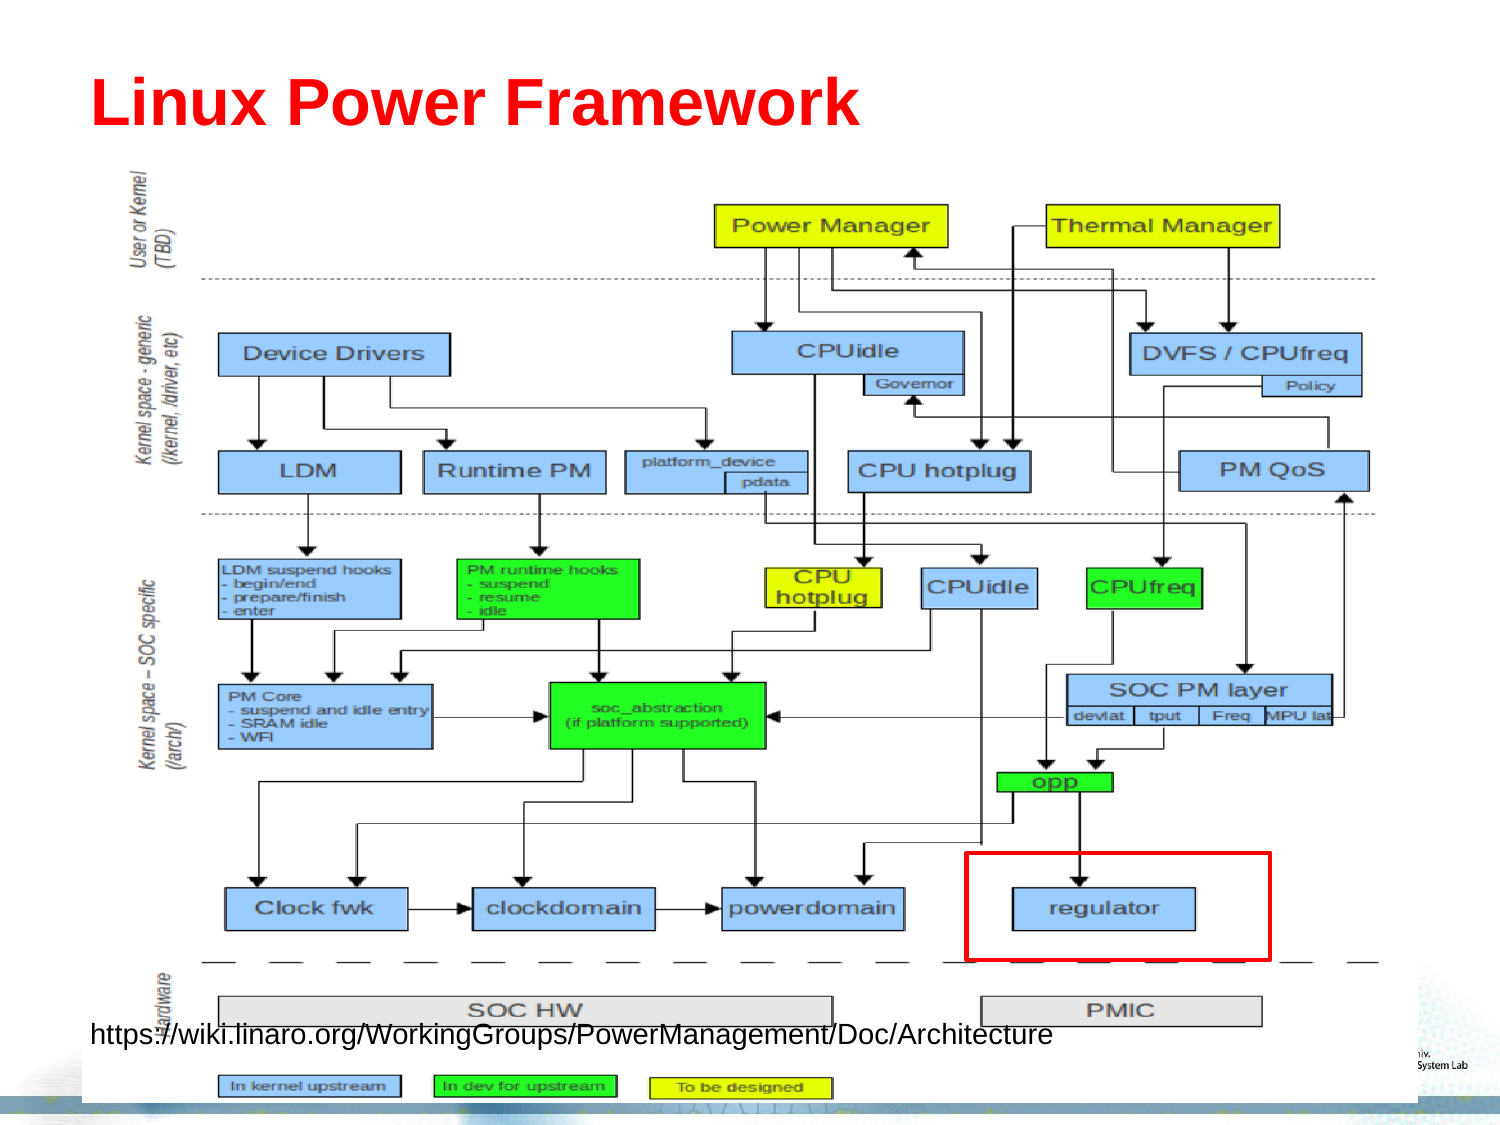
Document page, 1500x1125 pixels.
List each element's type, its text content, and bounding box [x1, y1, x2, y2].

text_box https://wiki.linaro.org/WorkingGroups/PowerManagement/Doc/Architecture [74, 885, 1425, 1125]
picture [0, 0, 1500, 1125]
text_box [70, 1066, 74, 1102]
title Linux Power Framework [75, 45, 1425, 153]
